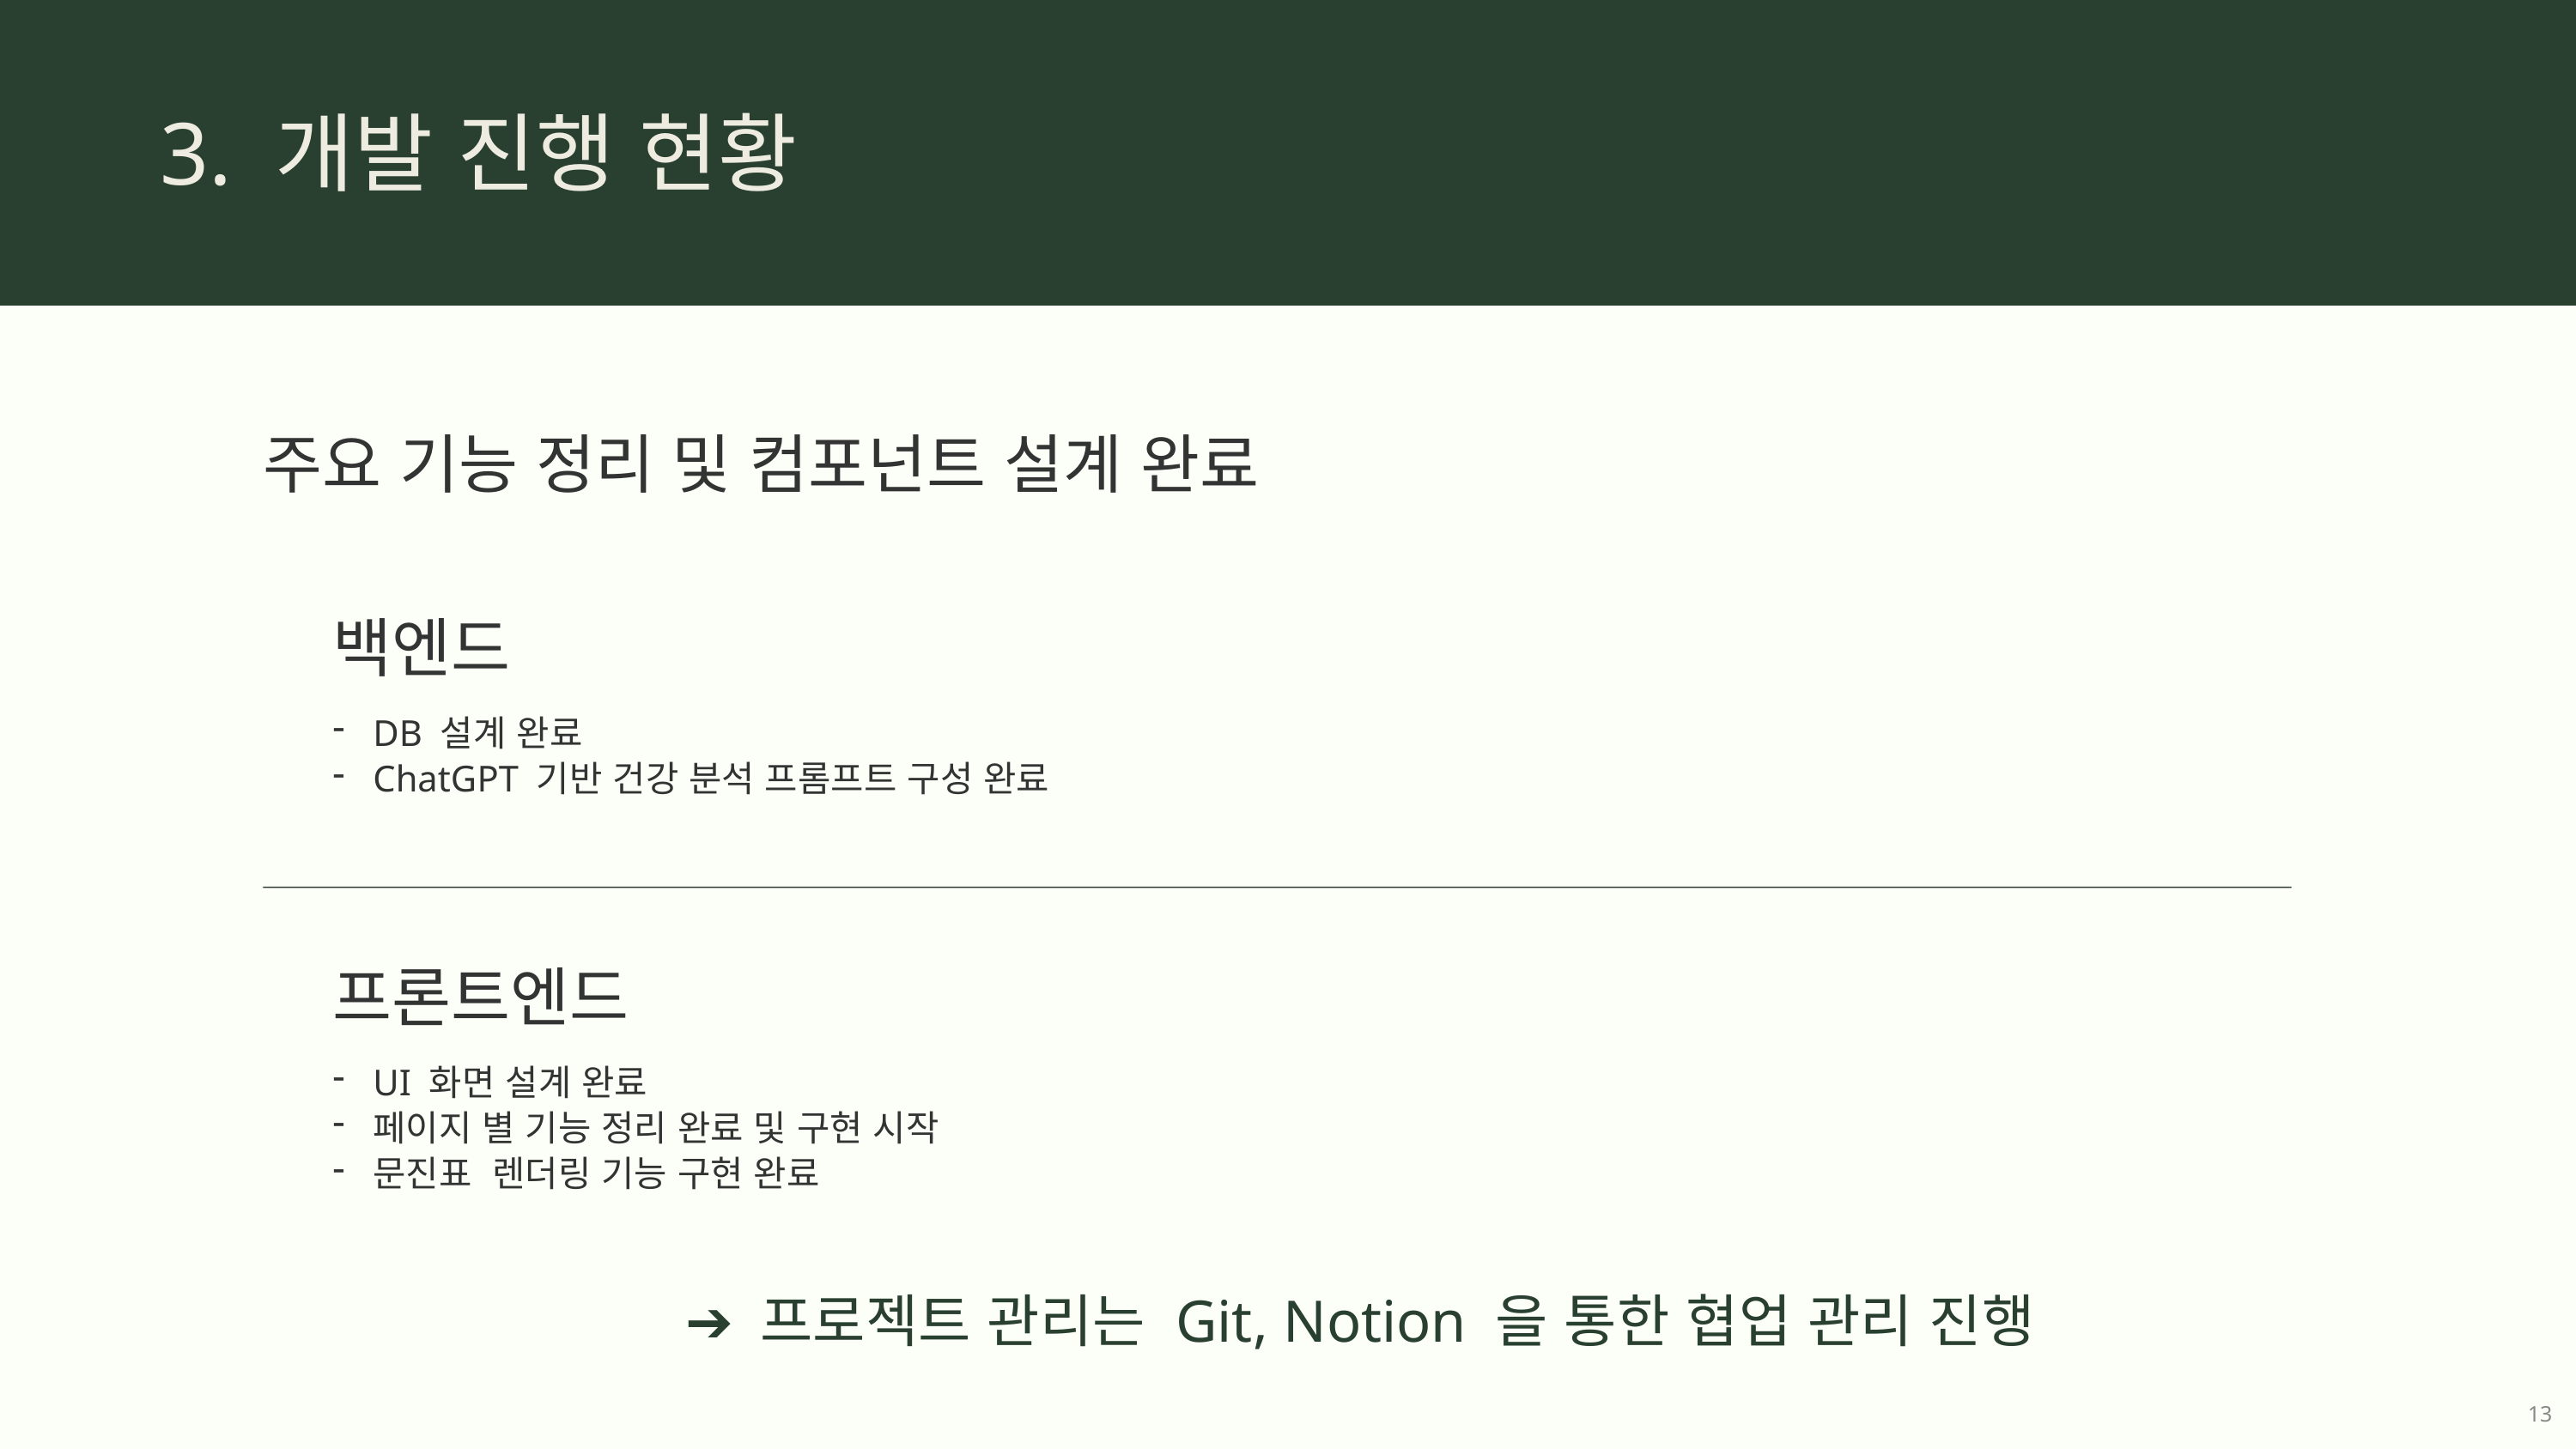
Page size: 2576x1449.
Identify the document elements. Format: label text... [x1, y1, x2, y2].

text_box UI 화면 설계 완료 페이지 별 기능 정리 완료 및 구현 시작 문진표 렌더링 기능 구현 완료 [332, 1057, 2136, 1195]
text_box 프론트엔드 [332, 988, 639, 1034]
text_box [0, 0, 2576, 306]
text_box 백엔드 [332, 639, 639, 685]
text_box 주요 기능 정리 및 컴포넌트 설계 완료 [263, 455, 1712, 591]
text_box ➔ 프로젝트 관리는 Git, Notion 을 통한 협업 관리 진행 [585, 1307, 2136, 1354]
slide_number 13 [2264, 1389, 2566, 1441]
text_box DB 설계 완료 ChatGPT 기반 건강 분석 프롬프트 구성 완료 [332, 707, 2136, 800]
